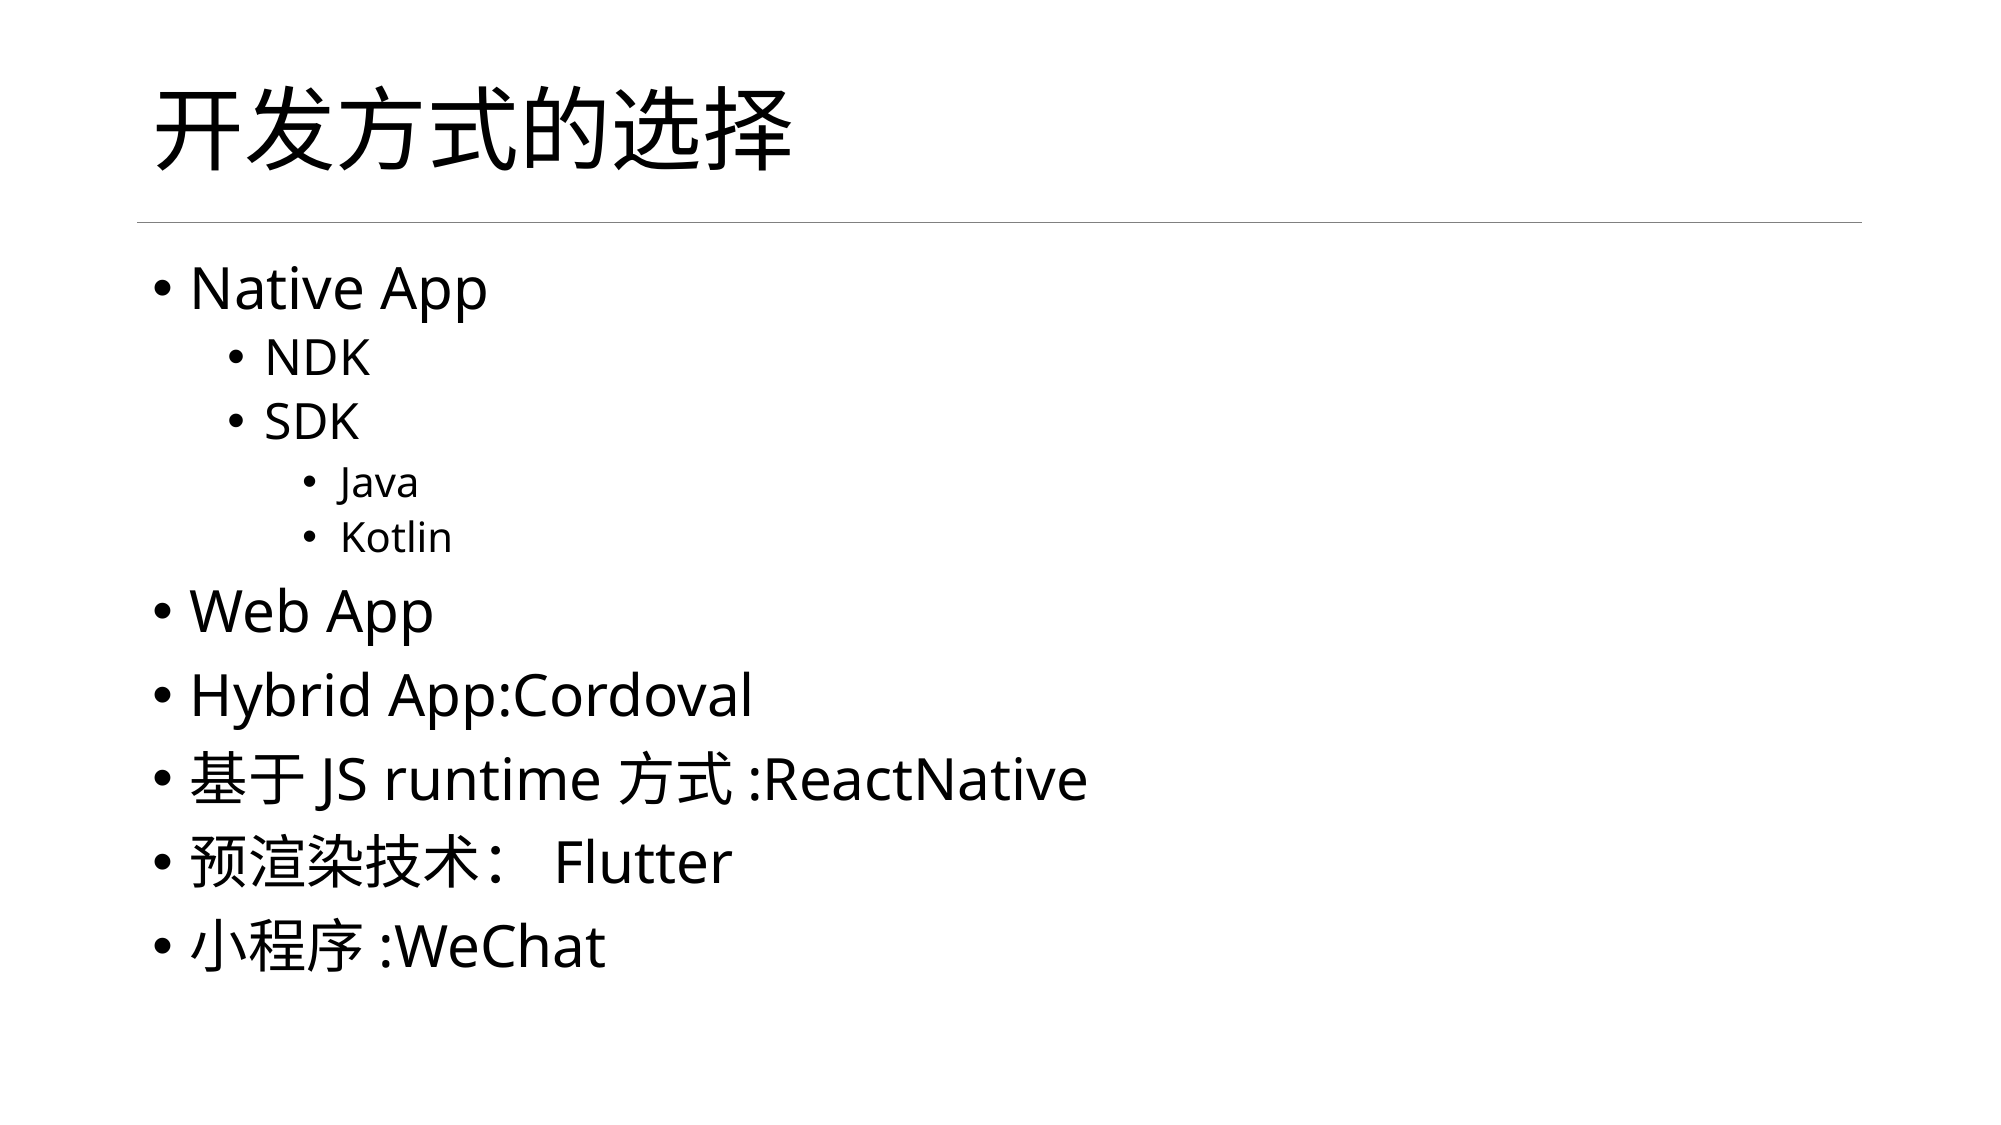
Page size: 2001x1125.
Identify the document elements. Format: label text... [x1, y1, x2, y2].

list Native App NDK SDK Java Kotlin Web App Hybrid App:Cordoval 基于JS runtime方式:ReactNative 预渲染技术：Flutter 小程序:WeChat [137, 251, 1863, 1014]
title 开发方式的选择 [137, 44, 1863, 223]
